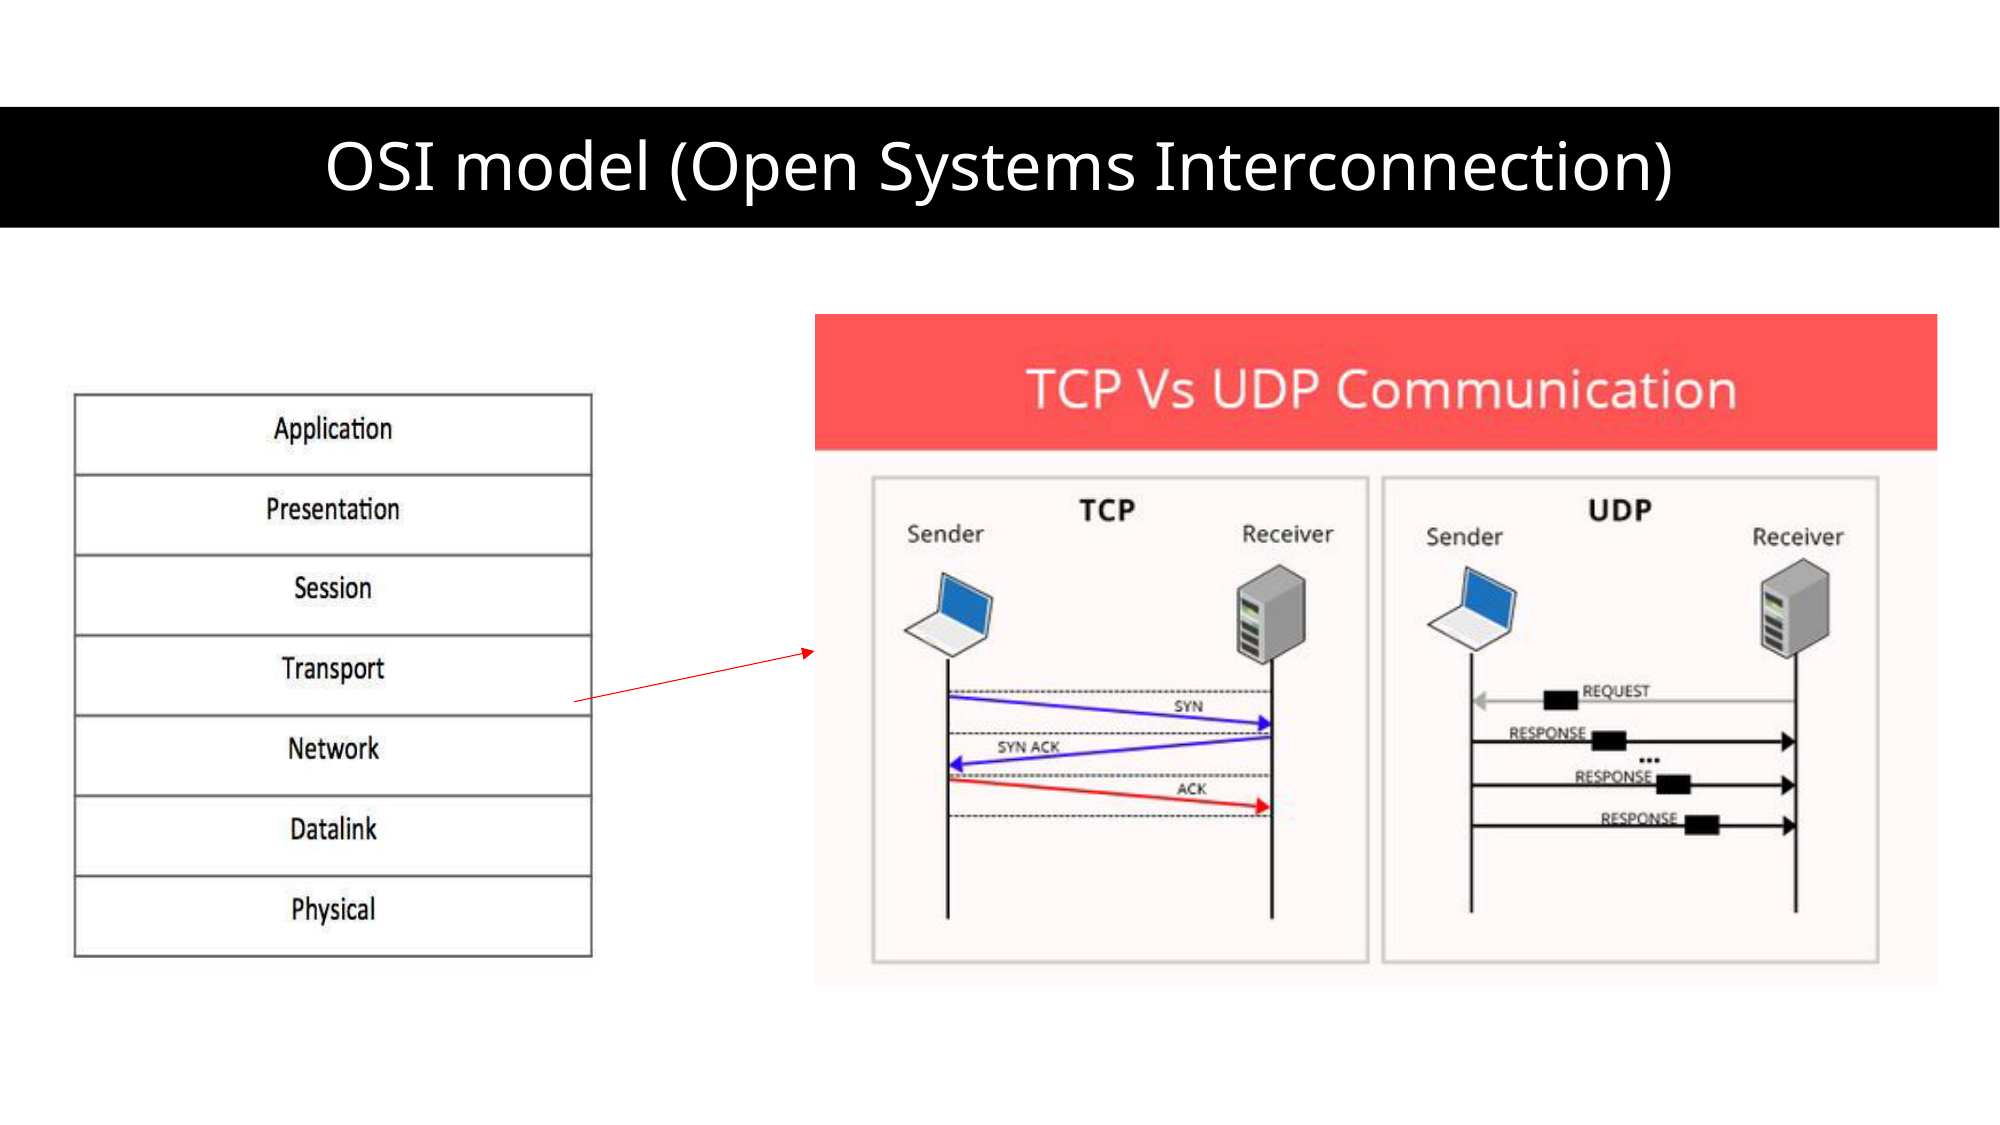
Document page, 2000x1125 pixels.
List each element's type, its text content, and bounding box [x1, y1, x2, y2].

text_box [0, 106, 2000, 229]
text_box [573, 651, 815, 702]
picture [815, 314, 1938, 988]
title OSI model (Open Systems Interconnection) [137, 110, 1862, 228]
picture [56, 385, 609, 973]
